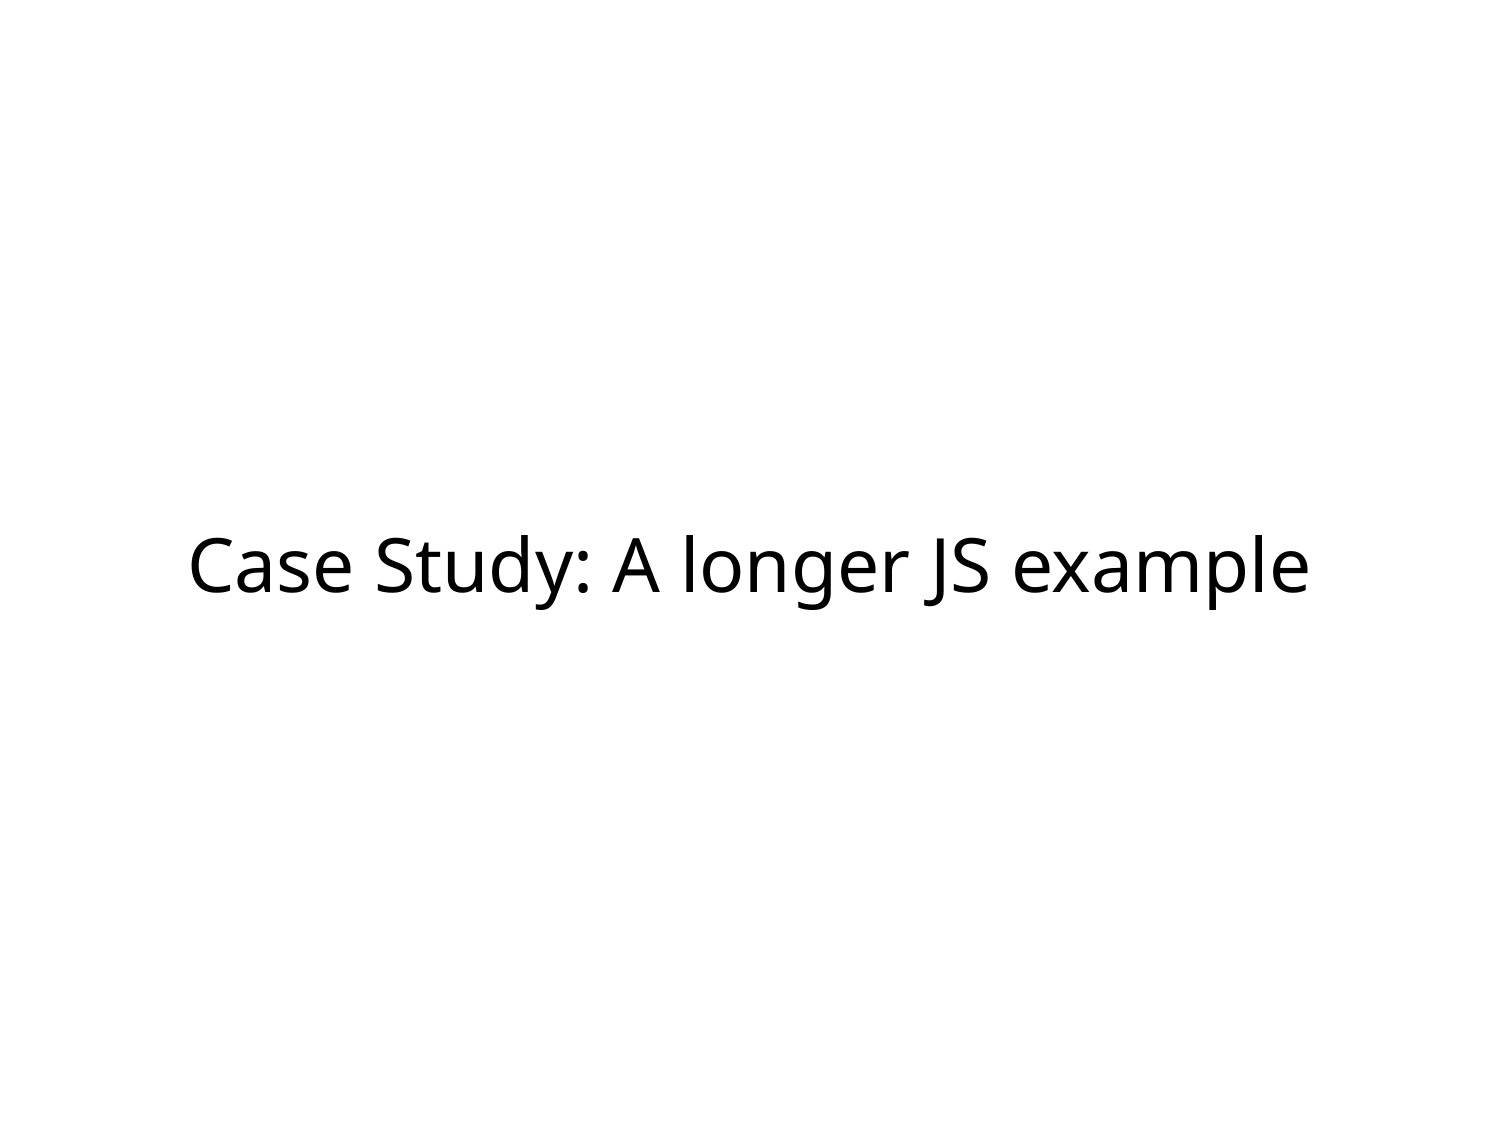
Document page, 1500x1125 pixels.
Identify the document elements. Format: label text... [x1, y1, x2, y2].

text_box Case Study: A longer JS example [51, 470, 1449, 655]
